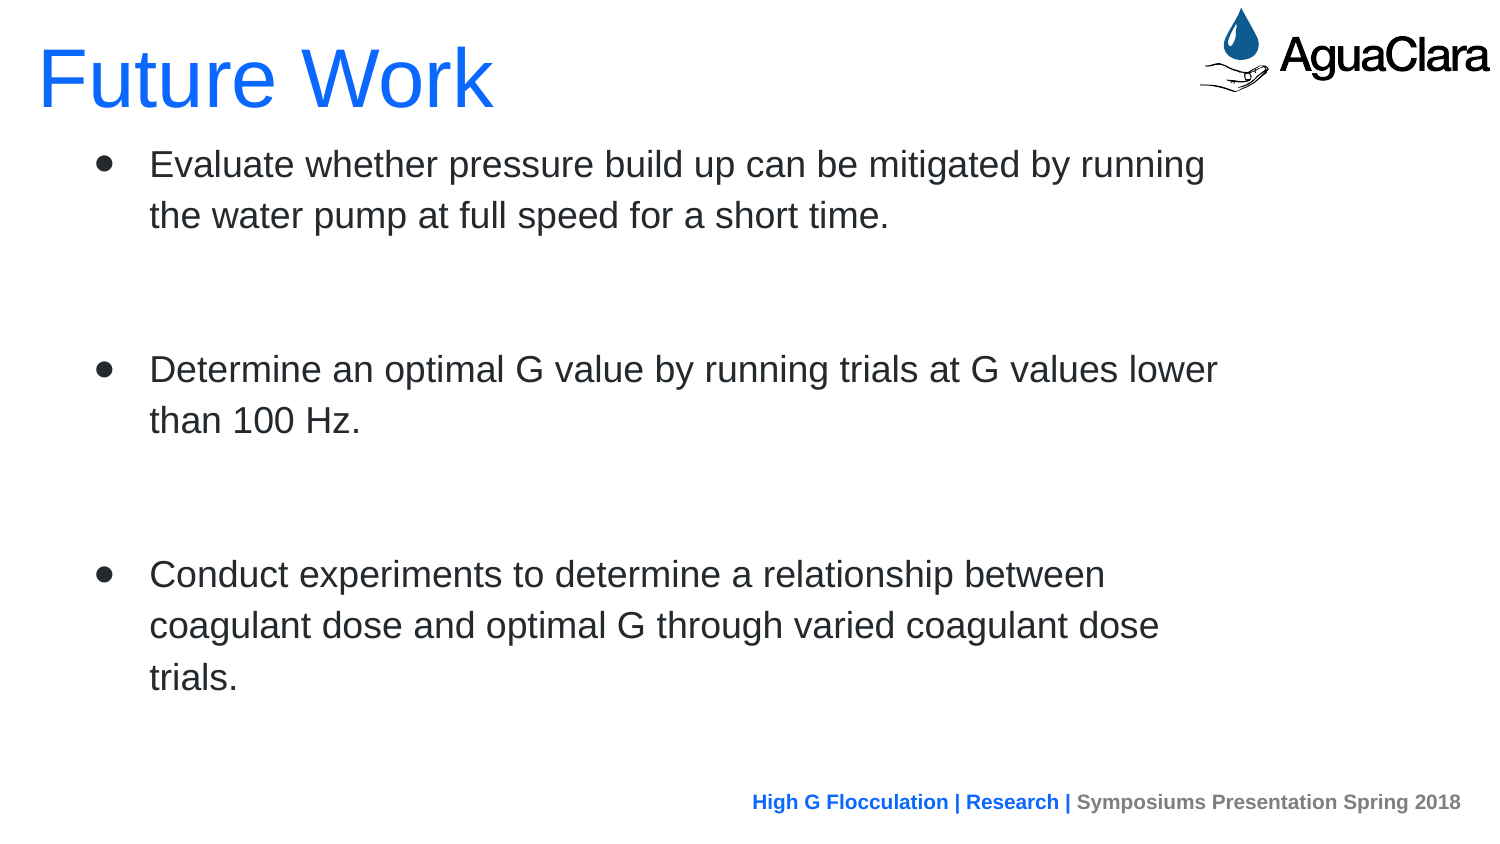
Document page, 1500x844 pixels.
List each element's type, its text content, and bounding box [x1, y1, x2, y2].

text_box High G Flocculation | Research | Symposiums Presentation Spring 2018 [669, 781, 1476, 822]
picture [1200, 7, 1491, 126]
text_box Evaluate whether pressure build up can be mitigated by running the water pump at full speed for a short time. Determine an optimal G value by running trials at G values lower than 100 Hz. Conduct experiments to determine a relationship between coagulant dose and optimal G through varied coagulant dose trials. [59, 125, 1245, 514]
text_box Future Work [17, 42, 825, 145]
